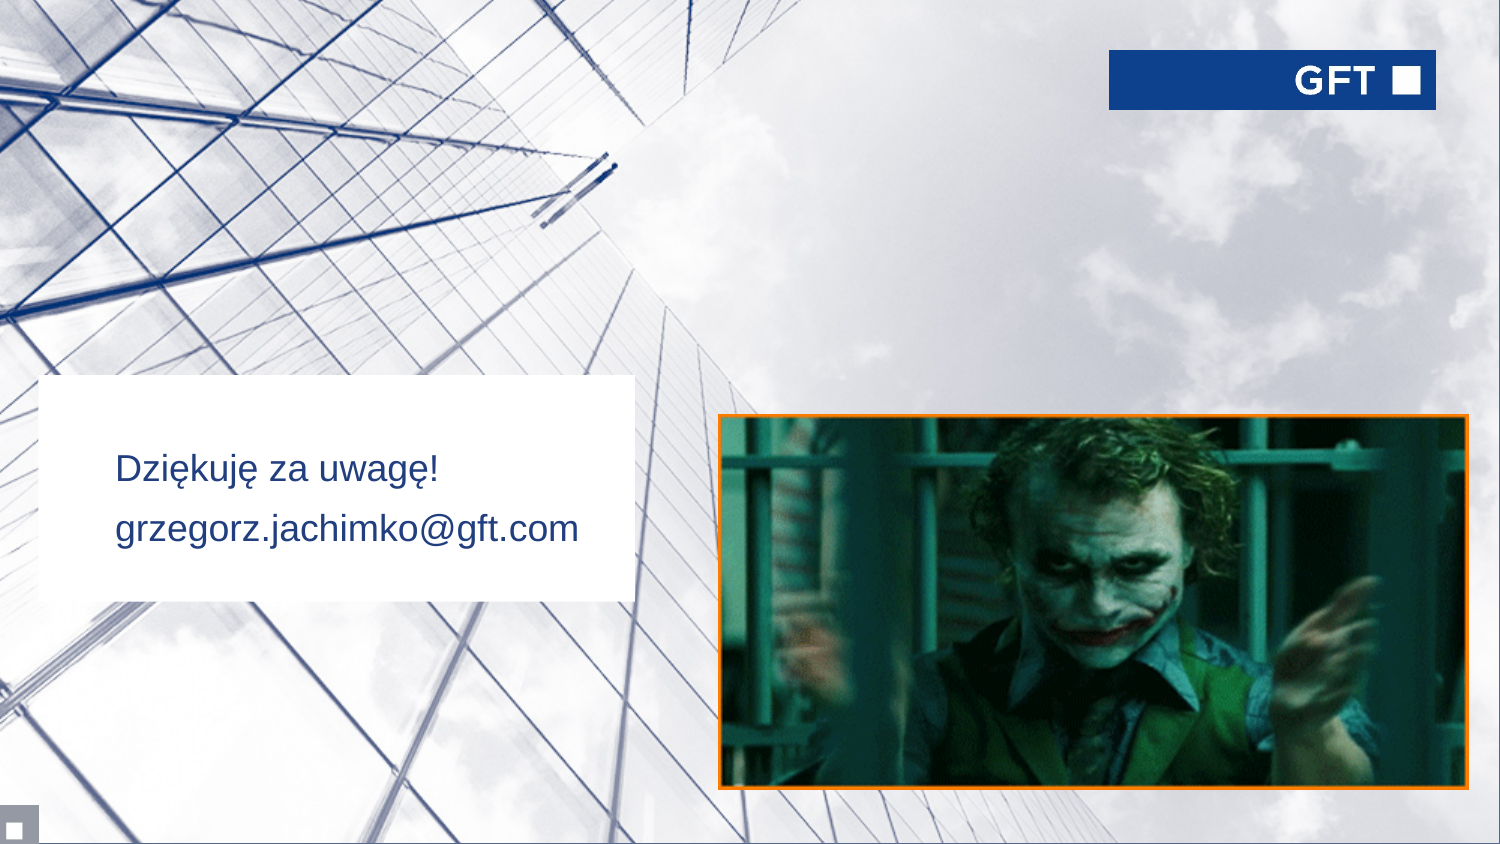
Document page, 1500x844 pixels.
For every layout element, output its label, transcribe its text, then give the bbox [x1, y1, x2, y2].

list Dziękuję za uwagę! grzegorz.jachimko@gft.com [38, 375, 635, 602]
picture [0, 0, 1499, 843]
